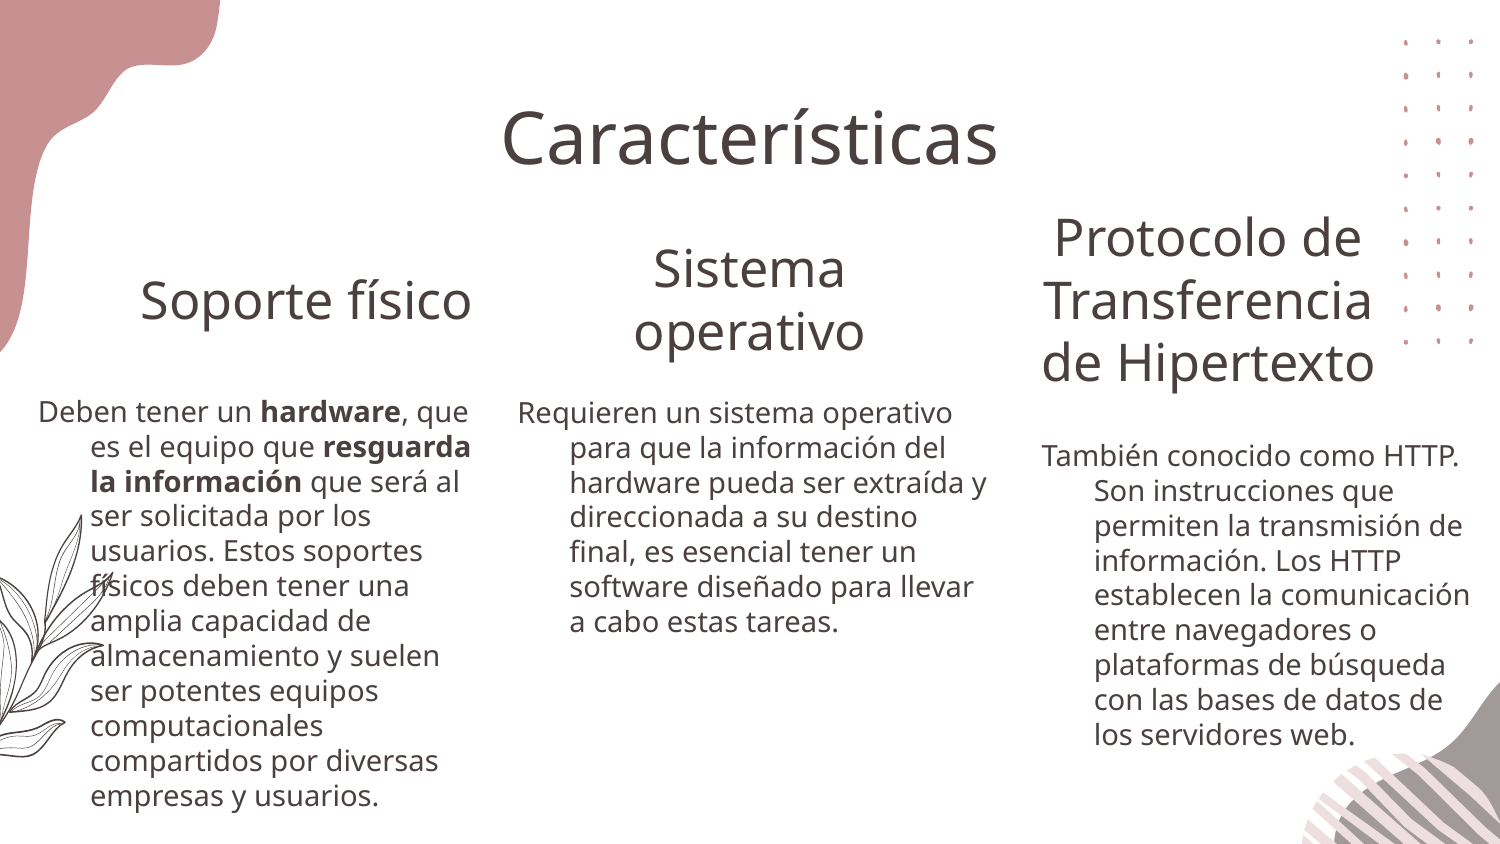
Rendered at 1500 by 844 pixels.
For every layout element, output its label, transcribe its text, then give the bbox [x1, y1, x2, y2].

title Soporte físico [118, 262, 497, 334]
subtitle Deben tener un hardware, que es el equipo que resguarda la información que será al ser solicitada por los usuarios. Estos soportes físicos deben tener una amplia capacidad de almacenamiento y suelen ser potentes equipos computacionales compartidos por diversas empresas y usuarios. [0, 377, 497, 615]
title Protocolo de Transferencia de Hipertexto [1003, 262, 1414, 334]
subtitle Requieren un sistema operativo para que la información del hardware pueda ser extraída y direccionada a su destino final, es esencial tener un software diseñado para llevar a cabo estas tareas. [479, 378, 1004, 473]
title Sistema operativo [560, 262, 940, 334]
title Características [118, 88, 1382, 183]
subtitle También conocido como HTTP. Son instrucciones que permiten la transmisión de información. Los HTTP establecen la comunicación entre navegadores o plataformas de búsqueda con las bases de datos de los servidores web. [1003, 421, 1500, 516]
